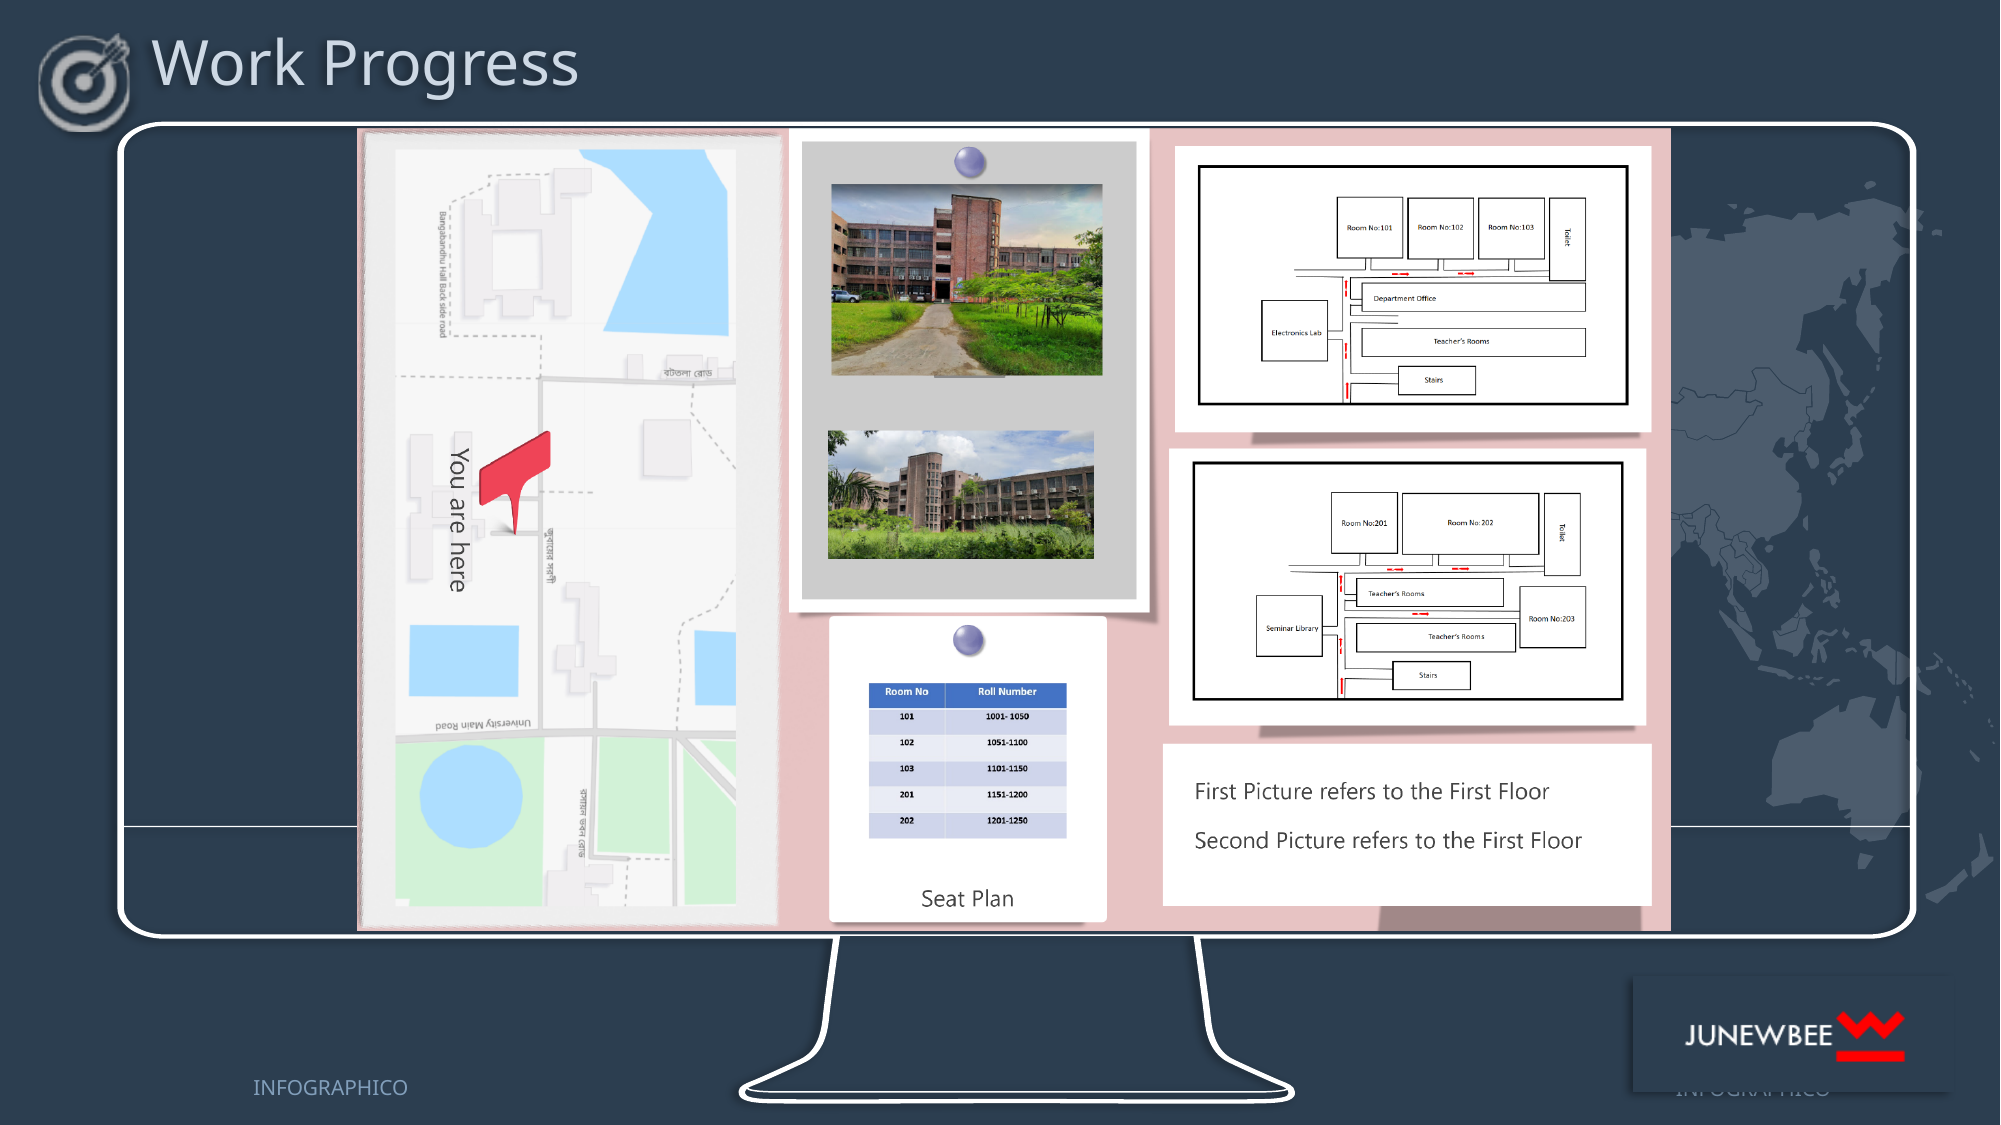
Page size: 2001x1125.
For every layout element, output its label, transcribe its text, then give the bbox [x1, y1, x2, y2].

text_box [117, 121, 1917, 1104]
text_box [1671, 180, 1996, 904]
picture [38, 33, 130, 132]
picture [196, 76, 1848, 931]
picture [1633, 976, 1954, 1092]
title Work Progress [151, 22, 827, 105]
